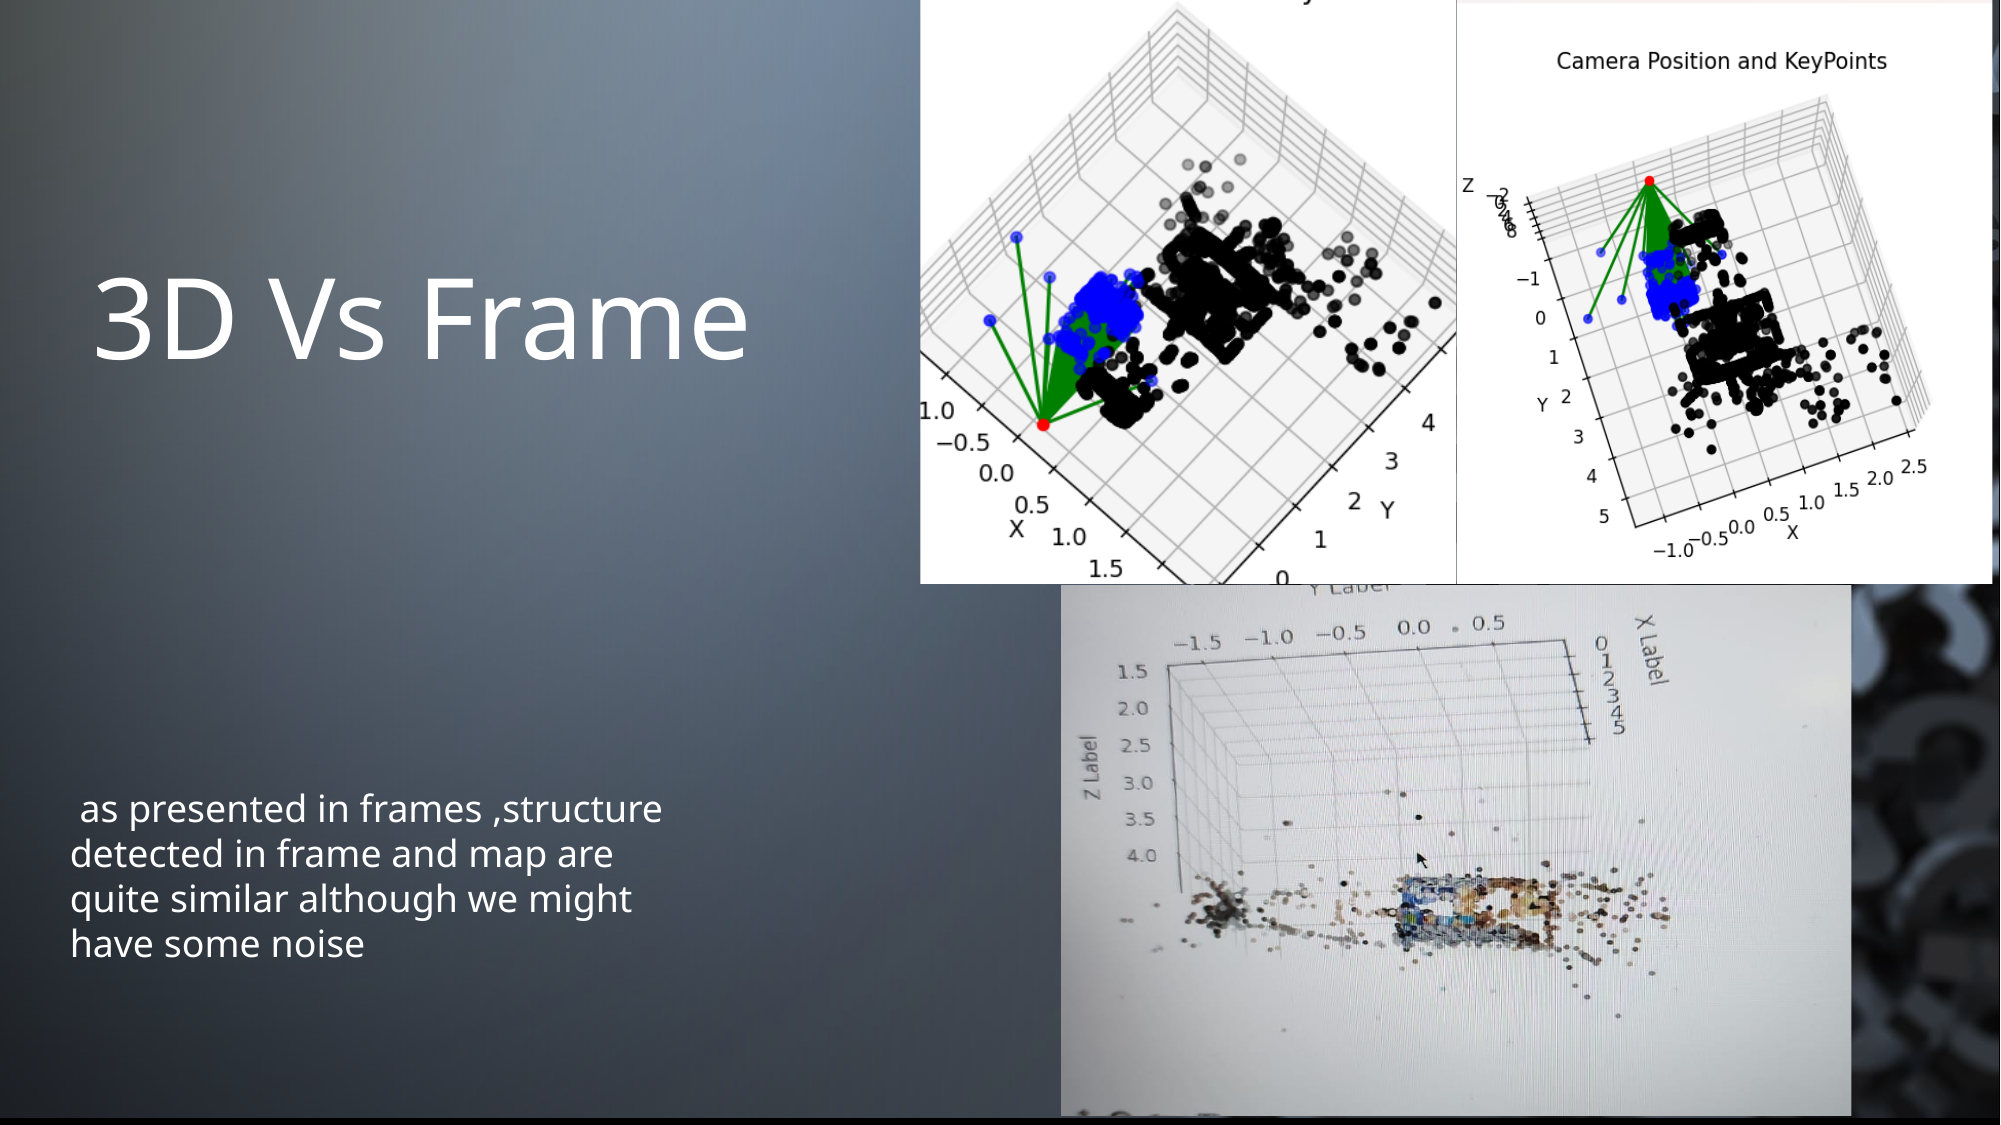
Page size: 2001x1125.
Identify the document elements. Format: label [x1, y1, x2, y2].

text_box [1369, 0, 2000, 1125]
text_box [1254, 1118, 1369, 1125]
picture [0, 0, 1999, 1118]
text_box [0, 1118, 1254, 1125]
